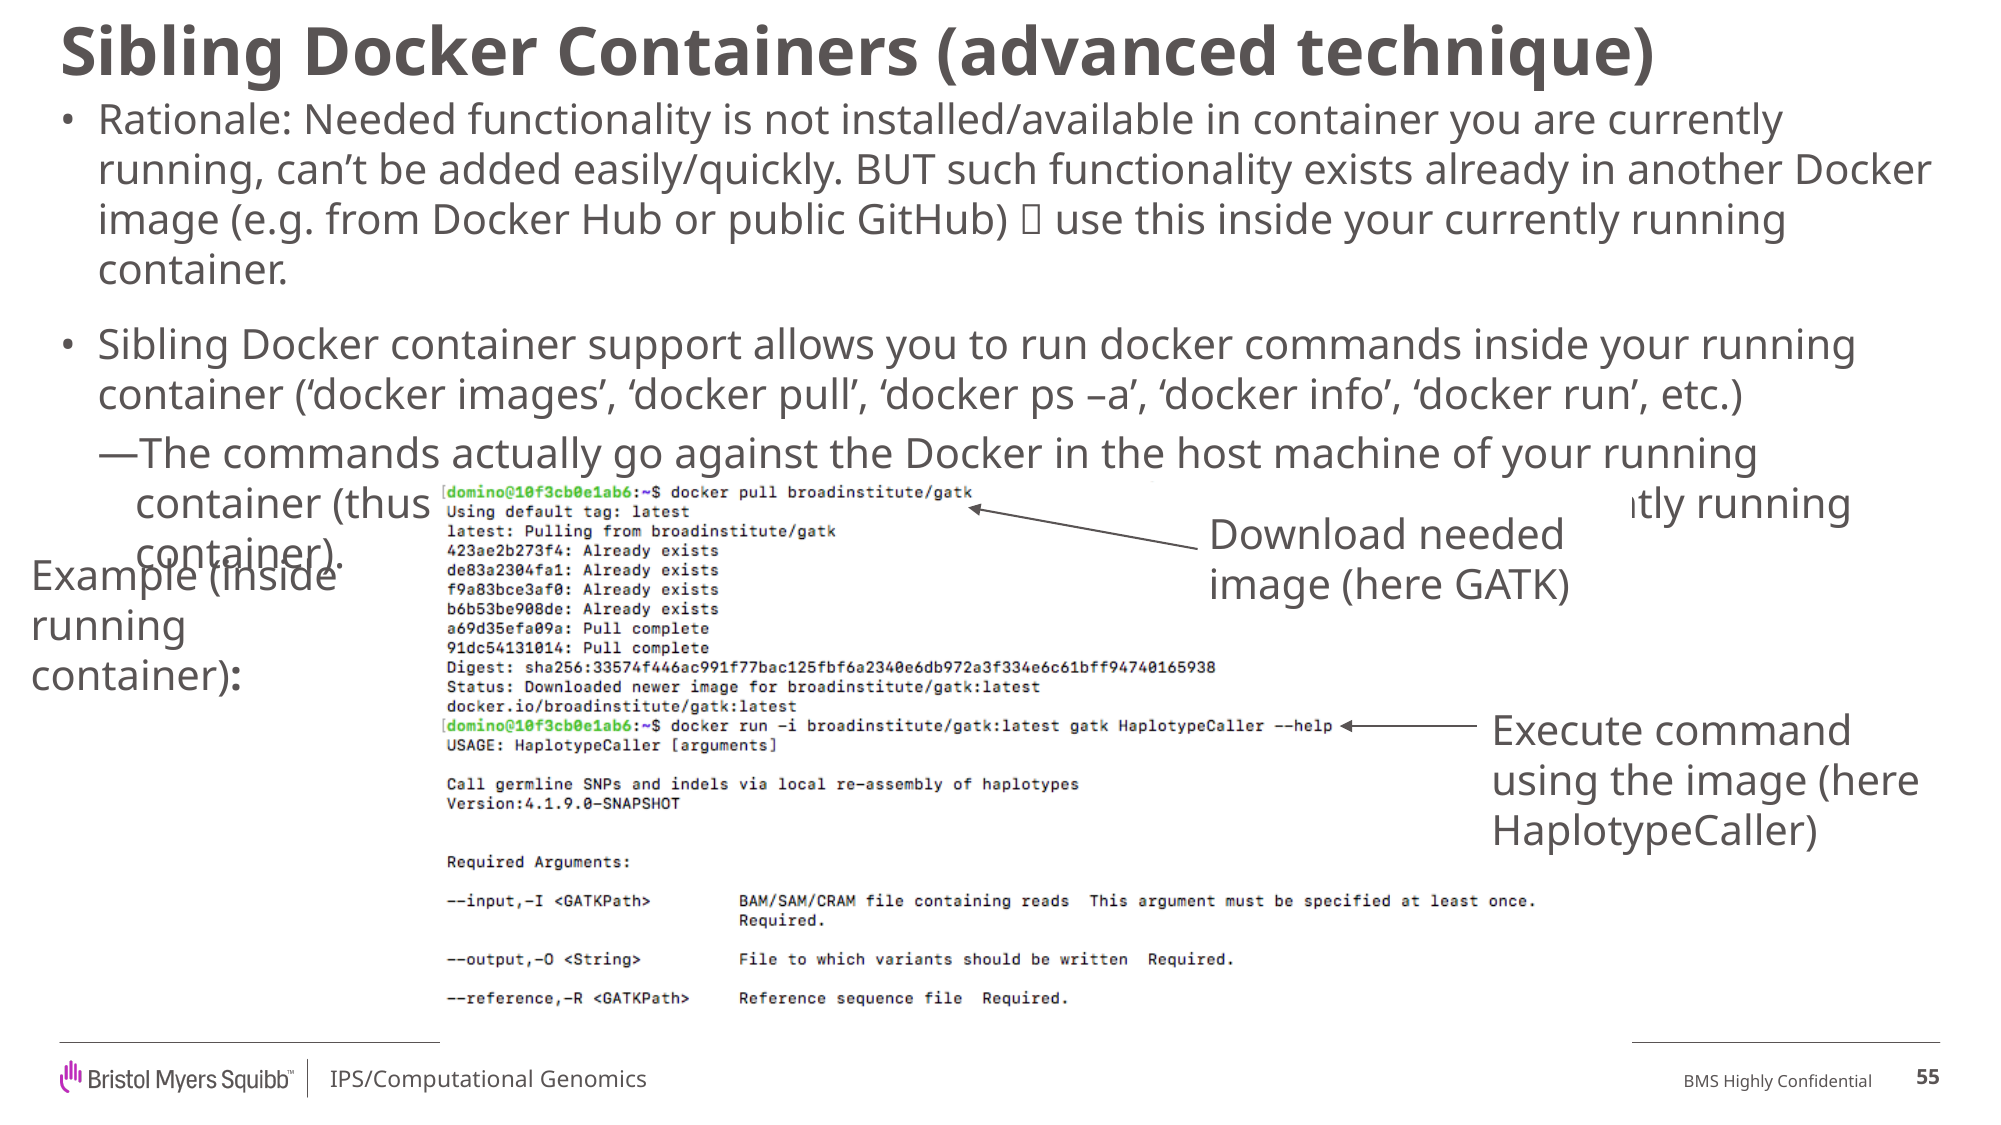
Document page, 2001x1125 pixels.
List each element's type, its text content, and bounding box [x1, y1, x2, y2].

list Rationale: Needed functionality is not installed/available in container you are currently running, can’t be added easily/quickly. BUT such functionality exists already in another Docker image (e.g. from Docker Hub or public GitHub)  use this inside your currently running container. Sibling Docker container support allows you to run docker commands inside your running container (‘docker images’, ‘docker pull’, ‘docker ps –a’, ‘docker info’, ‘docker run’, etc.) The commands actually go against the Docker in the host machine of your running container (thus any containers you start this way are “siblings” of your currently running container). [60, 93, 1940, 843]
picture [440, 480, 1632, 1045]
title Sibling Docker Containers (advanced technique) [60, 18, 1940, 93]
text_box Example (inside running container): [30, 548, 393, 704]
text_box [967, 506, 1198, 550]
slide_number 55 [1887, 1054, 1940, 1093]
text_box Execute command using the image (here HaplotypeCaller) [1632, 703, 1954, 857]
